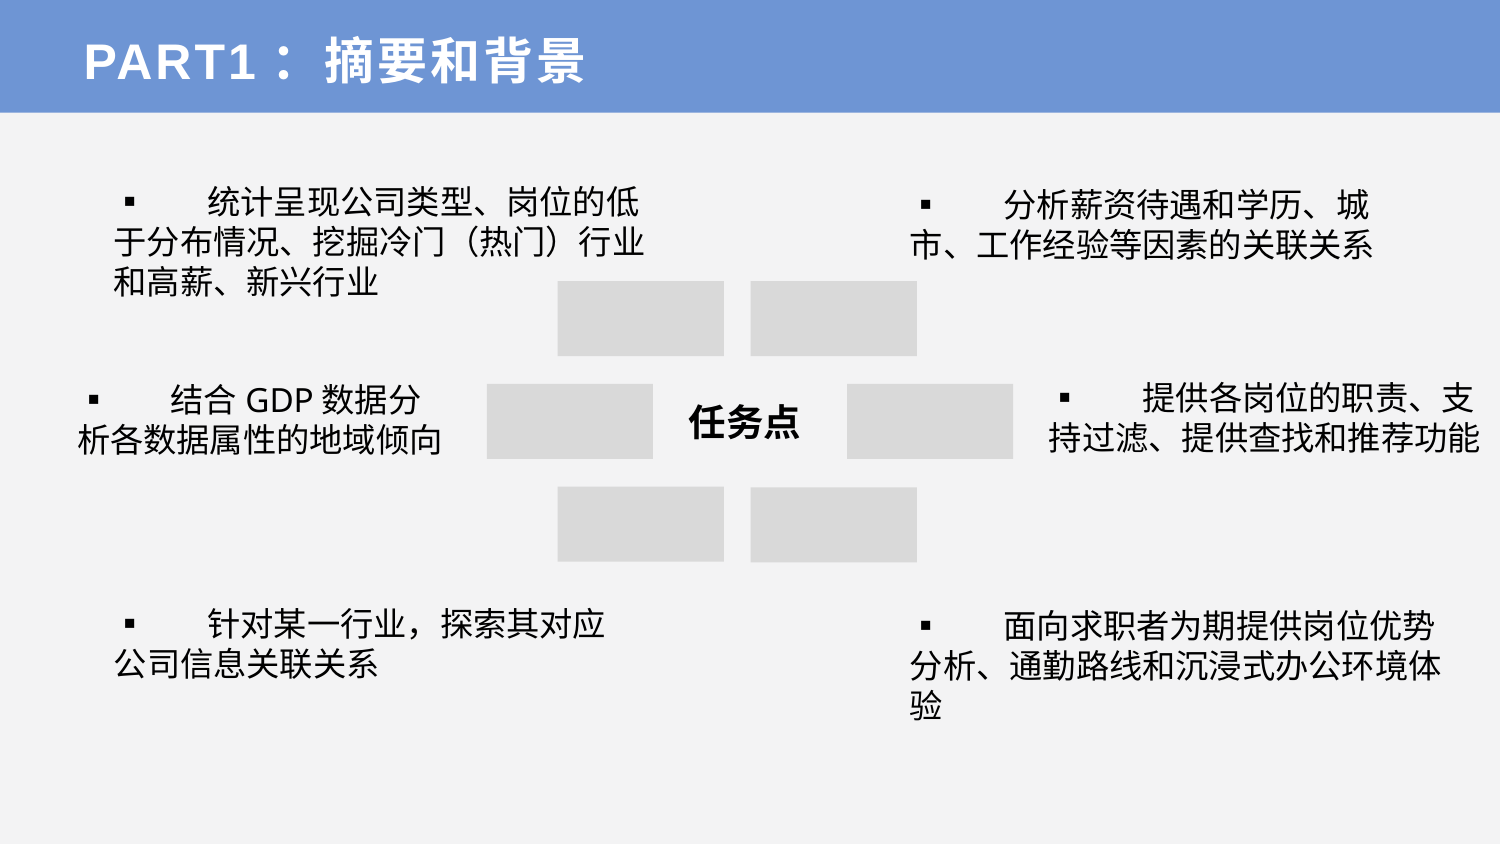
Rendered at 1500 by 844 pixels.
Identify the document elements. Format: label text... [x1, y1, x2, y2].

text_box ▪︎ 统计呈现公司类型、岗位的低于分布情况、挖掘冷门（热门）行业和高薪、新兴行业 [98, 173, 675, 309]
text_box ▪︎ 提供各岗位的职责、支持过滤、提供查找和推荐功能 [1034, 369, 1500, 465]
text_box ▪︎ 针对某一行业，探索其对应公司信息关联关系 [99, 595, 653, 691]
text_box PART1：摘要和背景 [74, 18, 1425, 94]
text_box ▪︎ 面向求职者为期提供岗位优势分析、通勤路线和沉浸式办公环境体验 [895, 598, 1471, 733]
text_box ▪︎ 分析薪资待遇和学历、城市、工作经验等因素的关联关系 [895, 176, 1399, 272]
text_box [486, 281, 1014, 563]
text_box [0, 0, 1500, 114]
text_box ▪︎ 结合GDP数据分析各数据属性的地域倾向 [62, 371, 466, 467]
